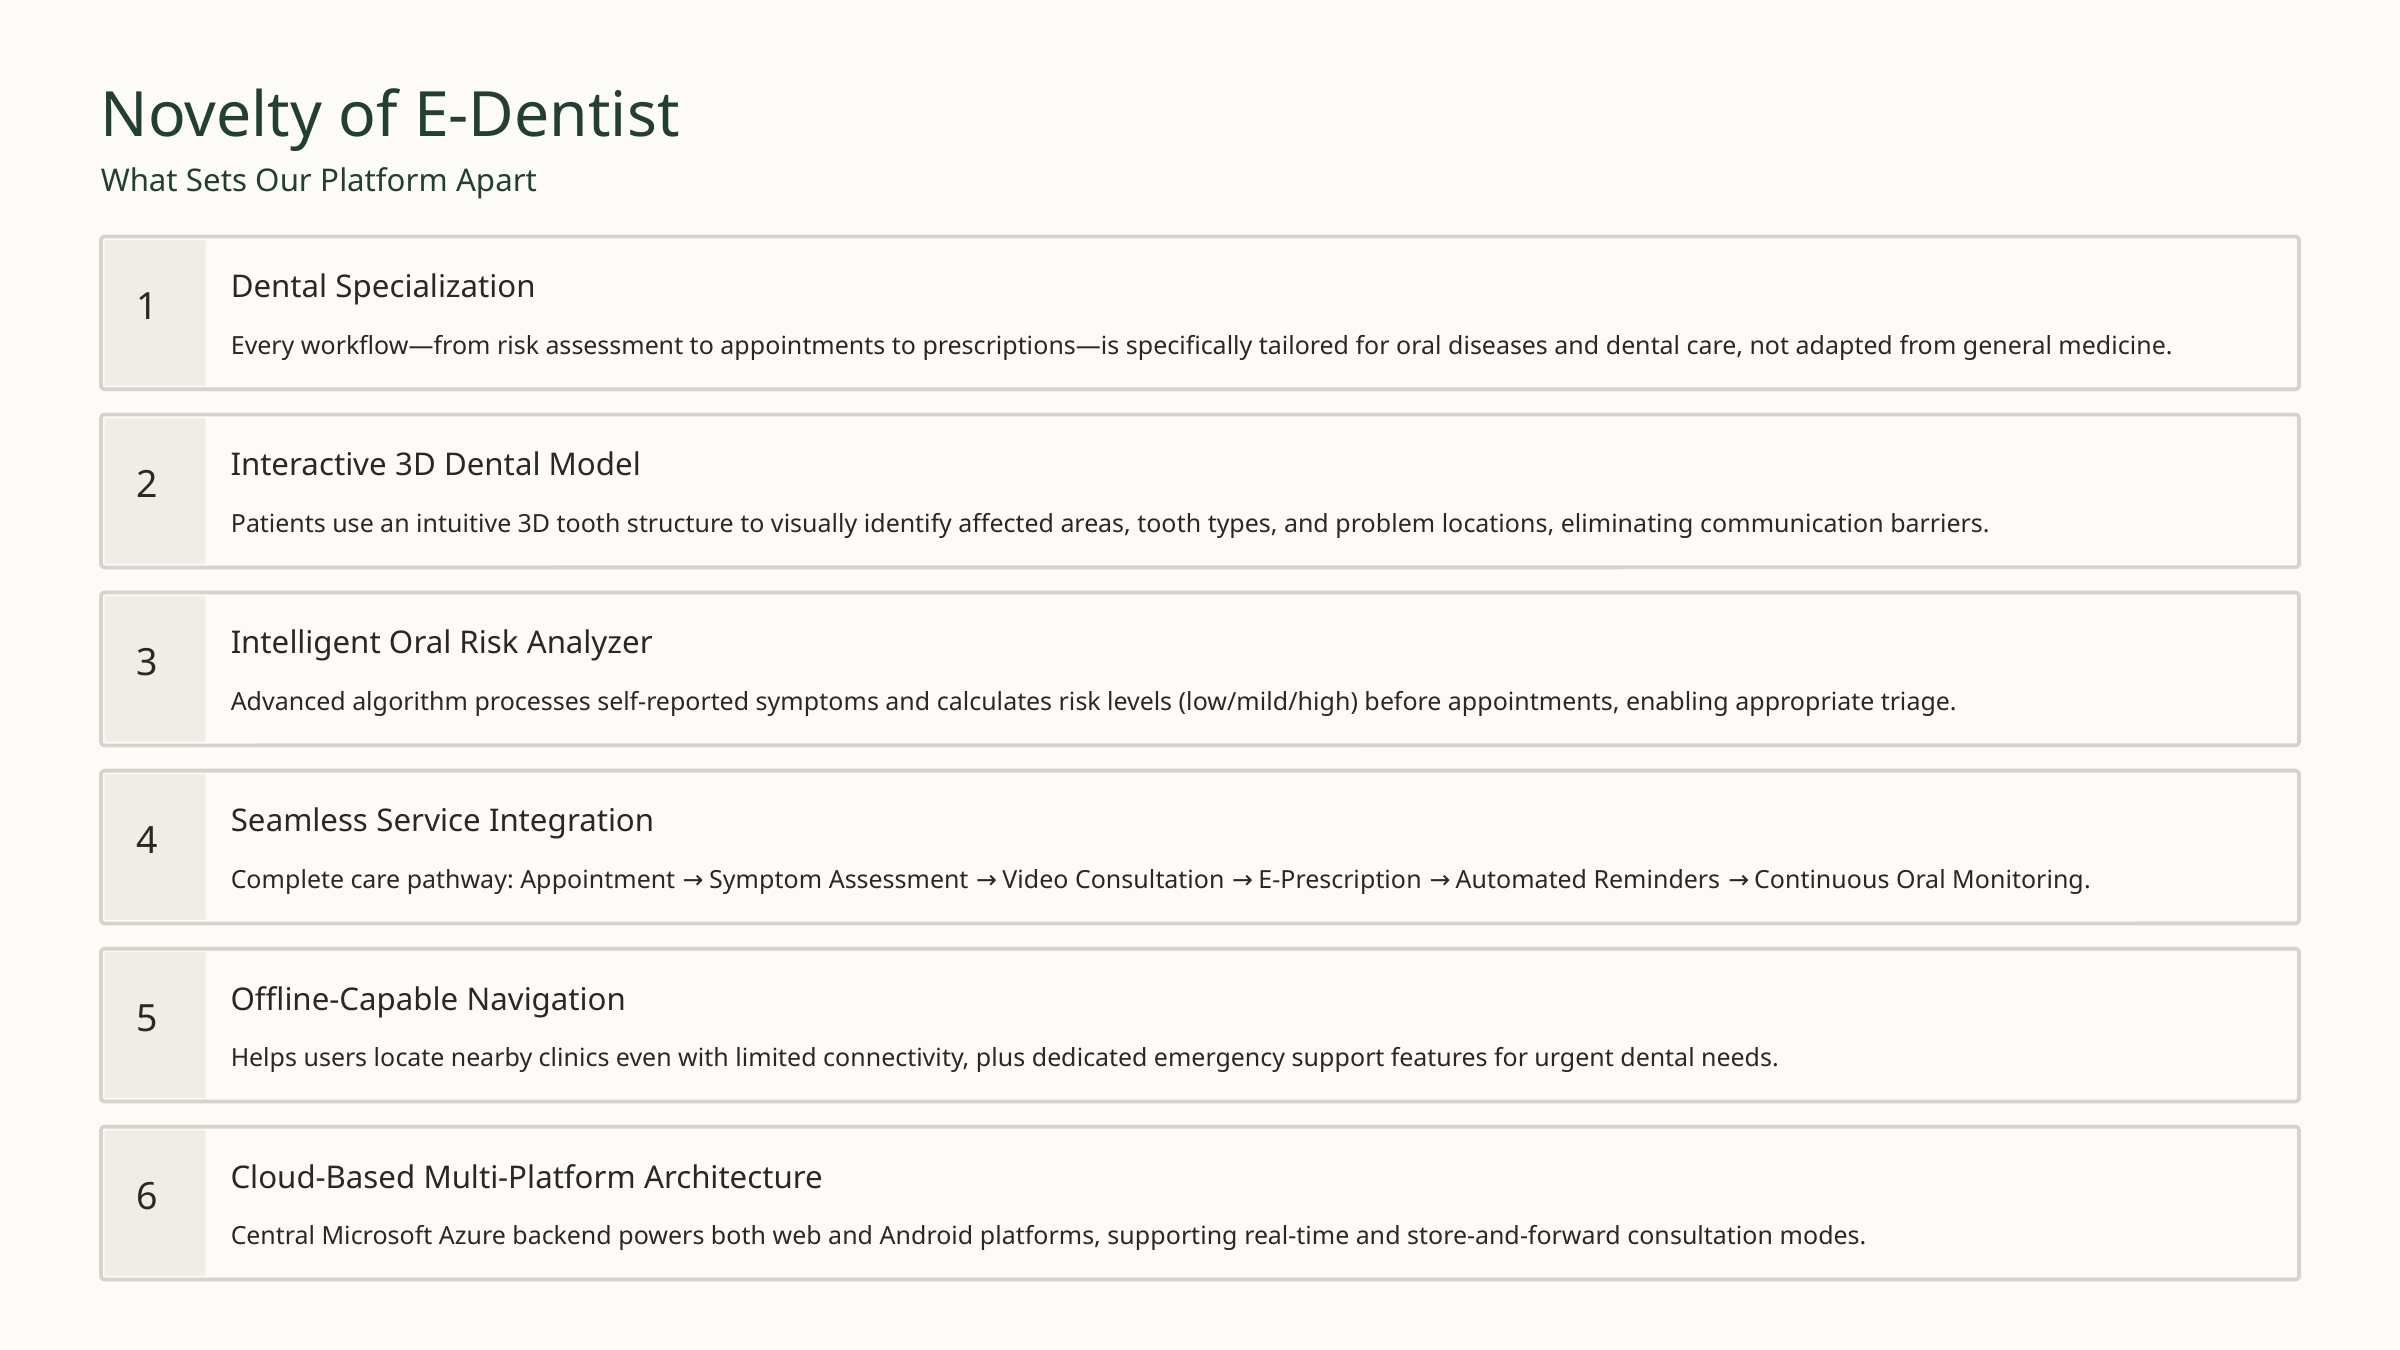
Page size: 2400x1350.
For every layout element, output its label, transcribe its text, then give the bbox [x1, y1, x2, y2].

text_box [104, 1130, 206, 1276]
text_box Cloud-Based Multi-Platform Architecture [230, 1155, 813, 1196]
text_box [100, 948, 2300, 1102]
text_box Every workflow—from risk assessment to appointments to prescriptions—is specifically tailored for oral diseases and dental care, not adapted from general medicine. [230, 320, 2271, 361]
text_box What Sets Our Platform Apart [100, 159, 523, 199]
text_box 5 [136, 1001, 174, 1049]
text_box Complete care pathway: Appointment → Symptom Assessment → Video Consultation → E-Prescription → Automated Reminders → Continuous Oral Monitoring. [230, 854, 2271, 895]
text_box [100, 770, 2300, 924]
text_box Intelligent Oral Risk Analyzer [230, 621, 649, 661]
text_box Interactive 3D Dental Model [230, 443, 626, 483]
text_box [100, 414, 2300, 568]
text_box [100, 236, 2300, 390]
text_box 6 [136, 1179, 174, 1227]
text_box 4 [136, 823, 174, 871]
text_box [104, 774, 206, 920]
text_box Seamless Service Integration [230, 799, 639, 839]
text_box 2 [136, 467, 174, 515]
text_box Advanced algorithm processes self-reported symptoms and calculates risk levels (low/mild/high) before appointments, enabling appropriate triage. [230, 676, 2271, 717]
text_box [104, 240, 206, 386]
text_box Offline-Capable Navigation [230, 977, 614, 1017]
text_box 1 [136, 289, 174, 337]
text_box Helps users locate nearby clinics even with limited connectivity, plus dedicated emergency support features for urgent dental needs. [230, 1032, 2271, 1073]
text_box [104, 418, 206, 564]
text_box Novelty of E-Dentist [100, 70, 732, 150]
text_box [100, 592, 2300, 746]
text_box Dental Specialization [230, 265, 547, 305]
text_box 3 [136, 645, 174, 693]
text_box Patients use an intuitive 3D tooth structure to visually identify affected areas, tooth types, and problem locations, eliminating communication barriers. [230, 498, 2271, 539]
text_box [100, 1126, 2300, 1280]
text_box [104, 952, 206, 1098]
text_box Central Microsoft Azure backend powers both web and Android platforms, supporting real-time and store-and-forward consultation modes. [230, 1210, 2271, 1251]
text_box [104, 596, 206, 742]
